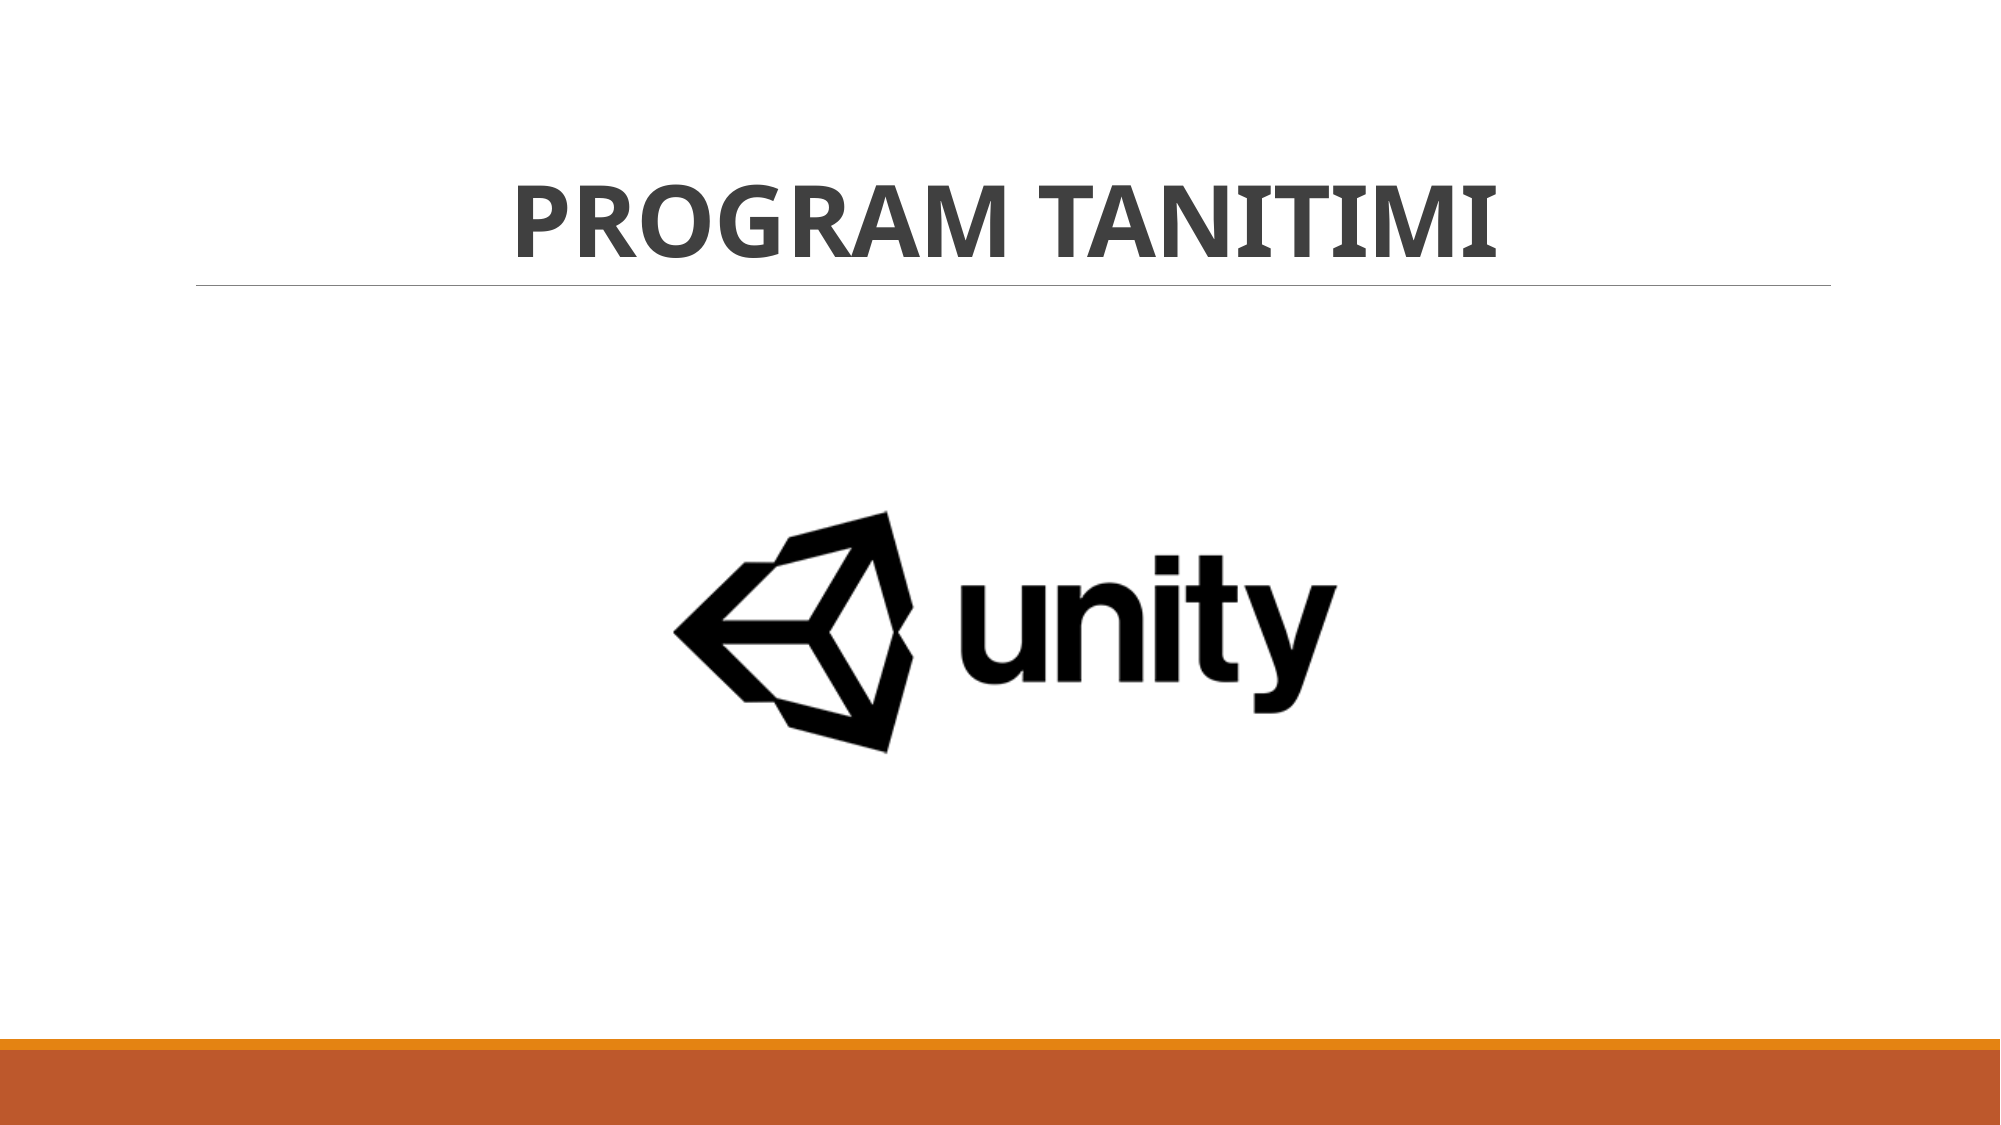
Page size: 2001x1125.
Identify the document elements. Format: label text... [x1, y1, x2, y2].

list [441, 310, 1568, 956]
title PROGRAM TANITIMI [180, 47, 1830, 285]
